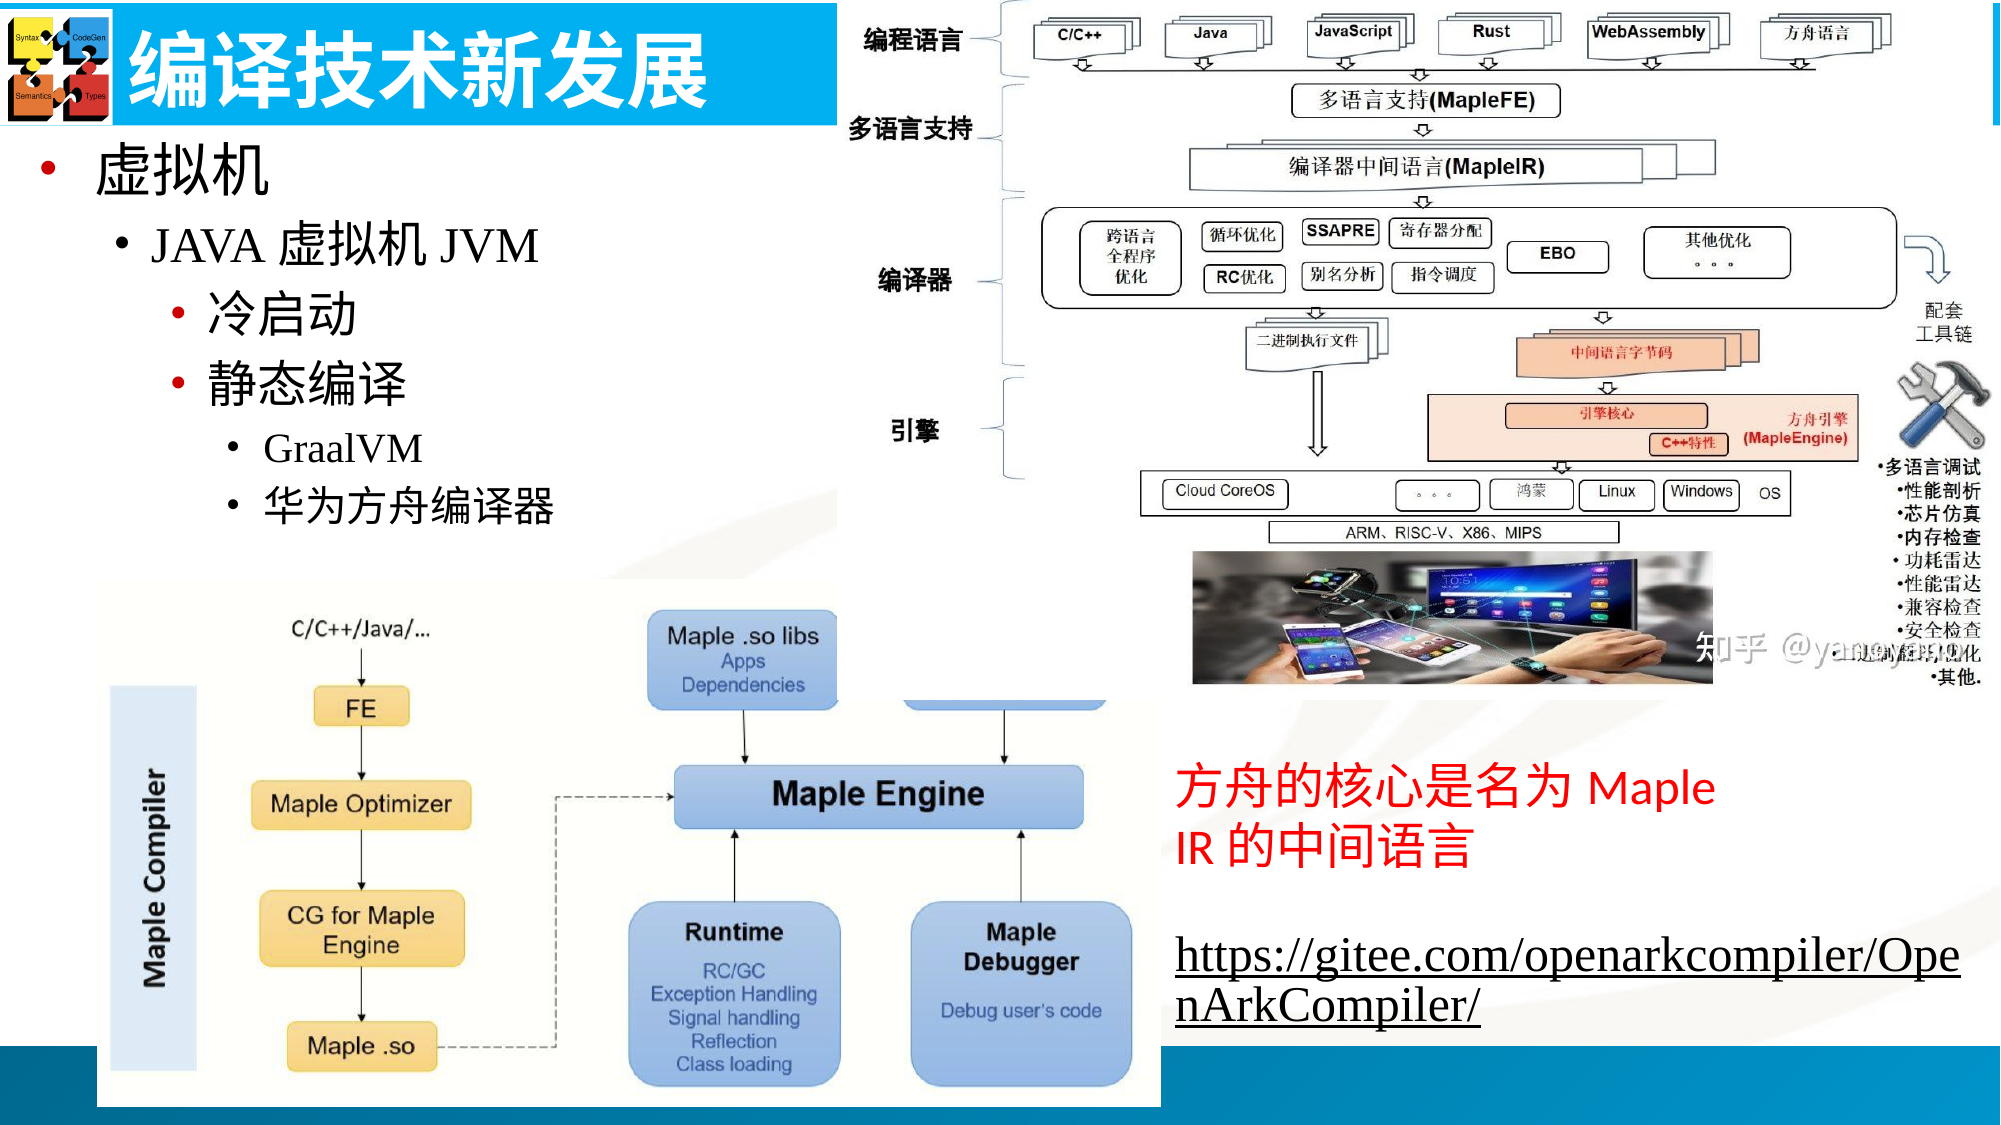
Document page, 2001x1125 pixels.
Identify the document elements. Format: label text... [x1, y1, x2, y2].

title 编译技术新发展 [112, 6, 832, 126]
text_box https://gitee.com/openarkcompiler/OpenArkCompiler/ [1166, 914, 1993, 1050]
text_box 方舟的核心是名为Maple IR的中间语言 [1166, 747, 1735, 883]
slide_number 66 [873, 1050, 1308, 1118]
list 虚拟机 JAVA虚拟机JVM 冷启动 静态编译 GraalVM 华为方舟编译器 [23, 125, 775, 563]
picture [97, 0, 1993, 1106]
